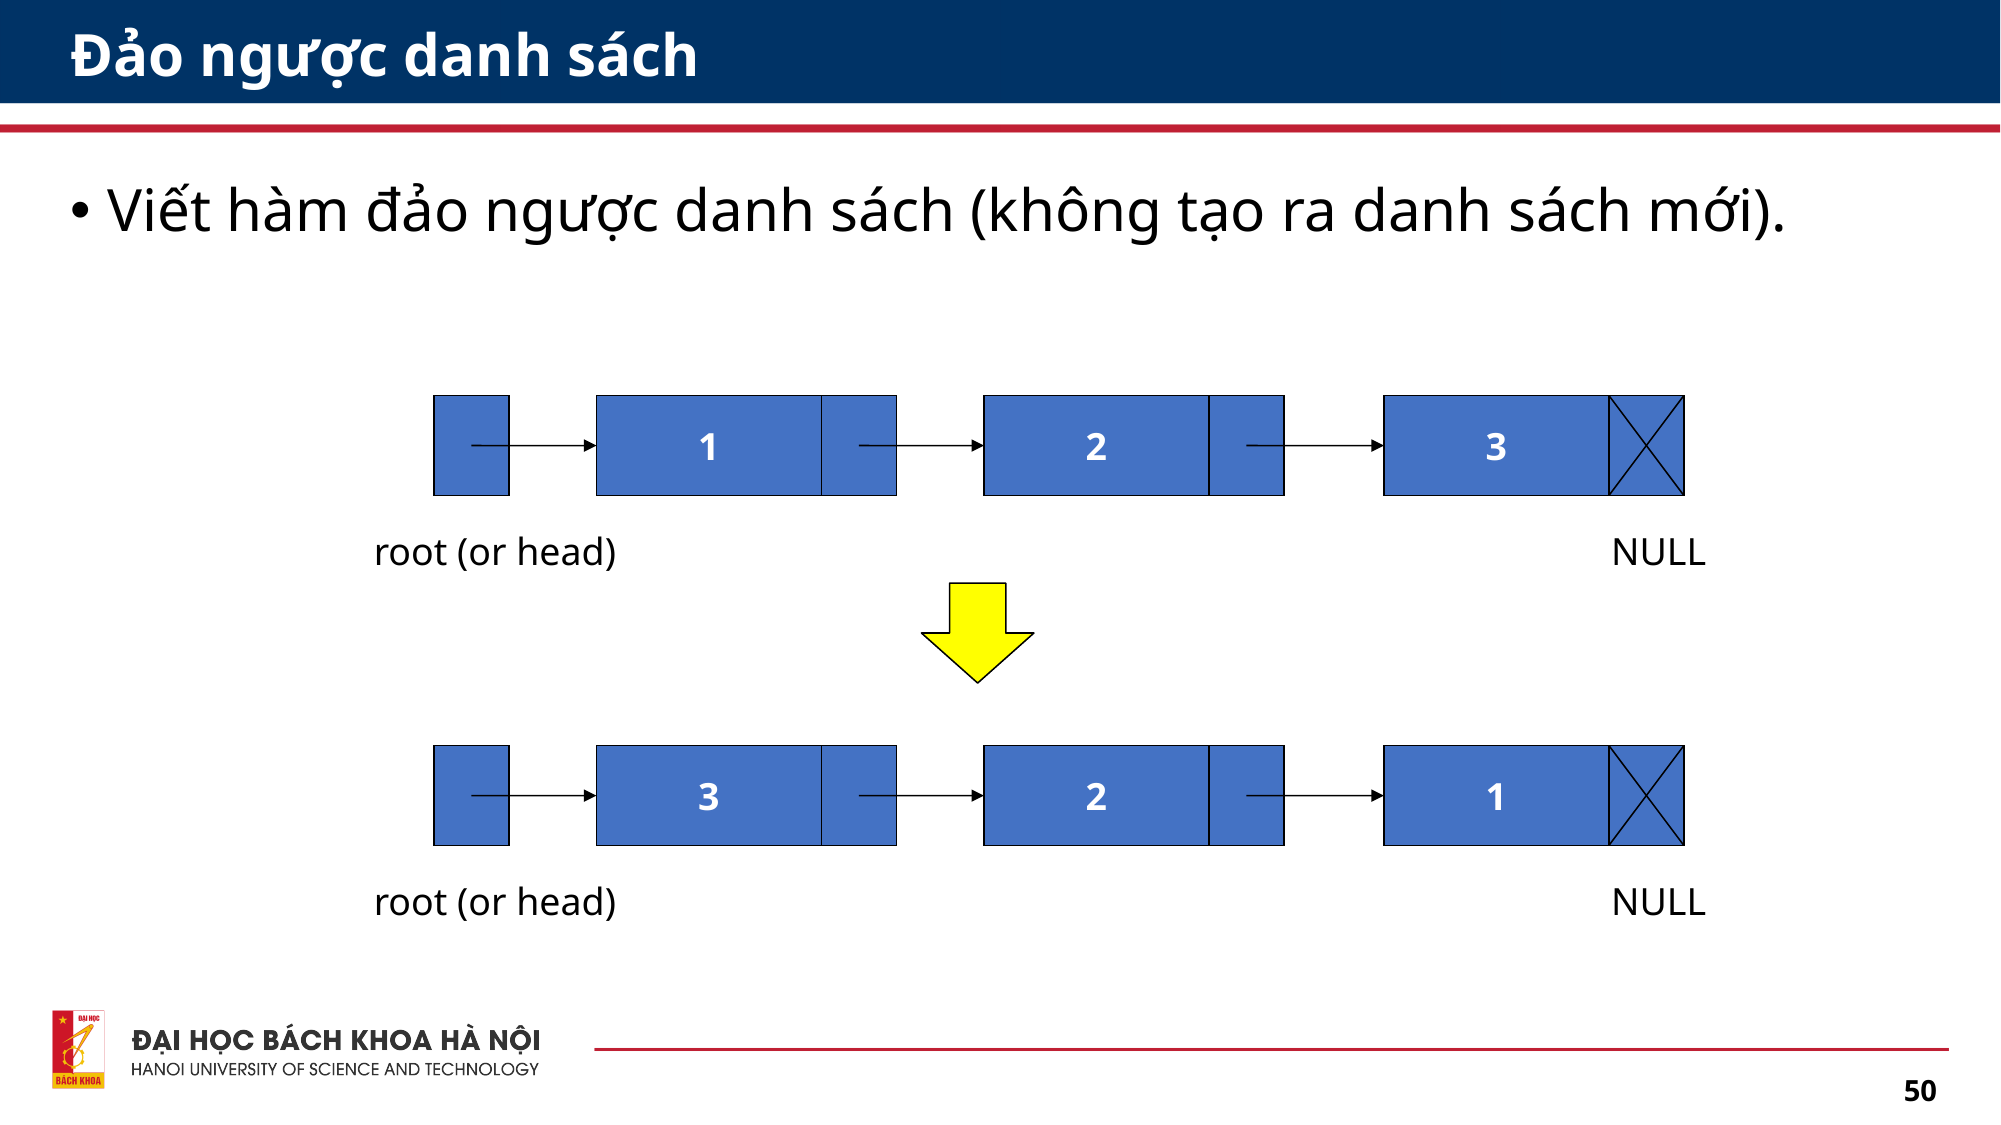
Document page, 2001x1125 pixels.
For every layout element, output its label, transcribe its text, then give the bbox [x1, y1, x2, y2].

title Đảo ngược danh sách [55, 18, 1945, 90]
list Viết hàm đảo ngược danh sách (không tạo ra danh sách mới). [55, 173, 1945, 979]
text_box 3 [596, 745, 821, 846]
text_box NULL [1596, 520, 1734, 581]
text_box [1208, 395, 1284, 496]
text_box NULL [1596, 870, 1734, 931]
text_box 2 [983, 745, 1208, 846]
text_box [821, 745, 897, 846]
text_box [433, 745, 509, 846]
text_box [858, 439, 984, 452]
text_box [1608, 395, 1684, 496]
text_box root (or head) [358, 870, 697, 931]
text_box [471, 439, 597, 452]
text_box [921, 583, 1034, 684]
text_box [821, 395, 897, 496]
text_box [858, 789, 984, 802]
text_box 1 [596, 395, 821, 496]
slide_number 50 [1502, 1065, 1953, 1125]
text_box 3 [1383, 395, 1608, 496]
text_box root (or head) [358, 520, 697, 581]
text_box 2 [983, 395, 1208, 496]
text_box [1246, 789, 1384, 802]
text_box [1246, 439, 1384, 452]
text_box [471, 789, 597, 802]
text_box [433, 395, 509, 496]
picture [0, 0, 2001, 1125]
text_box [1608, 745, 1684, 846]
text_box [1208, 745, 1284, 846]
text_box 1 [1383, 745, 1608, 846]
